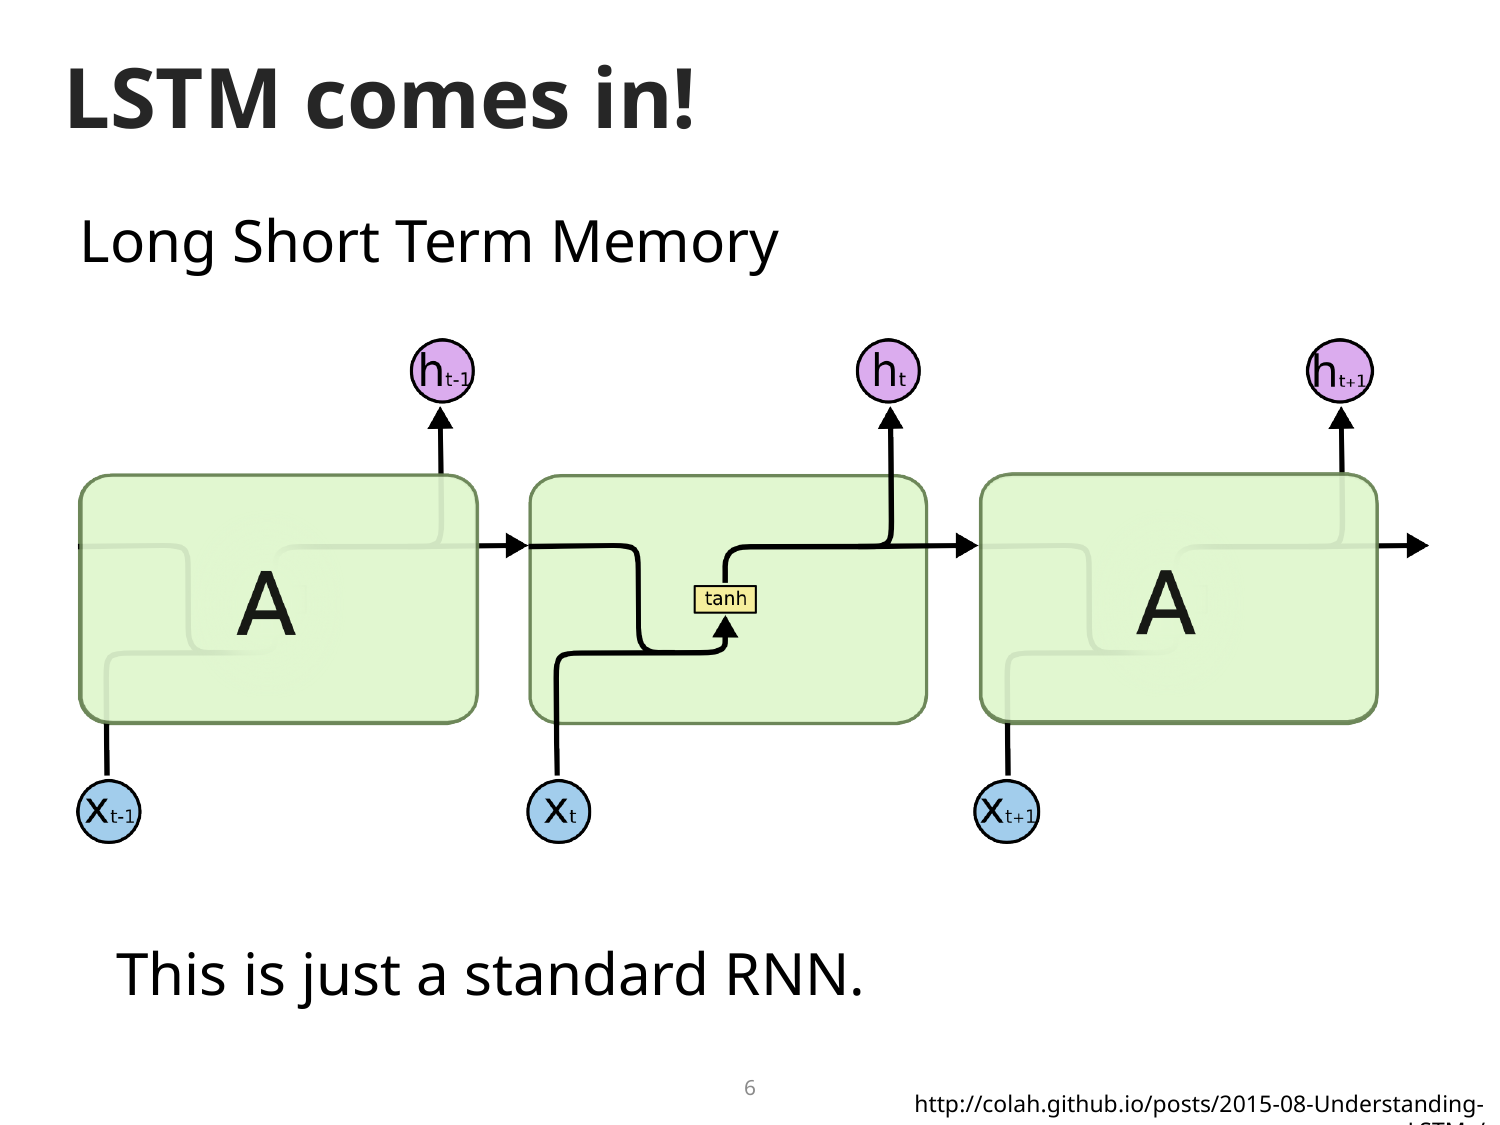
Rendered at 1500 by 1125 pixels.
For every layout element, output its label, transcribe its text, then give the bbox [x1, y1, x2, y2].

text_box Long Short Term Memory [64, 196, 963, 281]
title LSTM comes in! [48, 41, 1456, 149]
picture [76, 337, 1429, 845]
text_box http://colah.github.io/posts/2015-08-Understanding-LSTMs/ [832, 1082, 1500, 1125]
slide_number 6 [575, 1058, 925, 1119]
text_box This is just a standard RNN. [101, 930, 1000, 1015]
